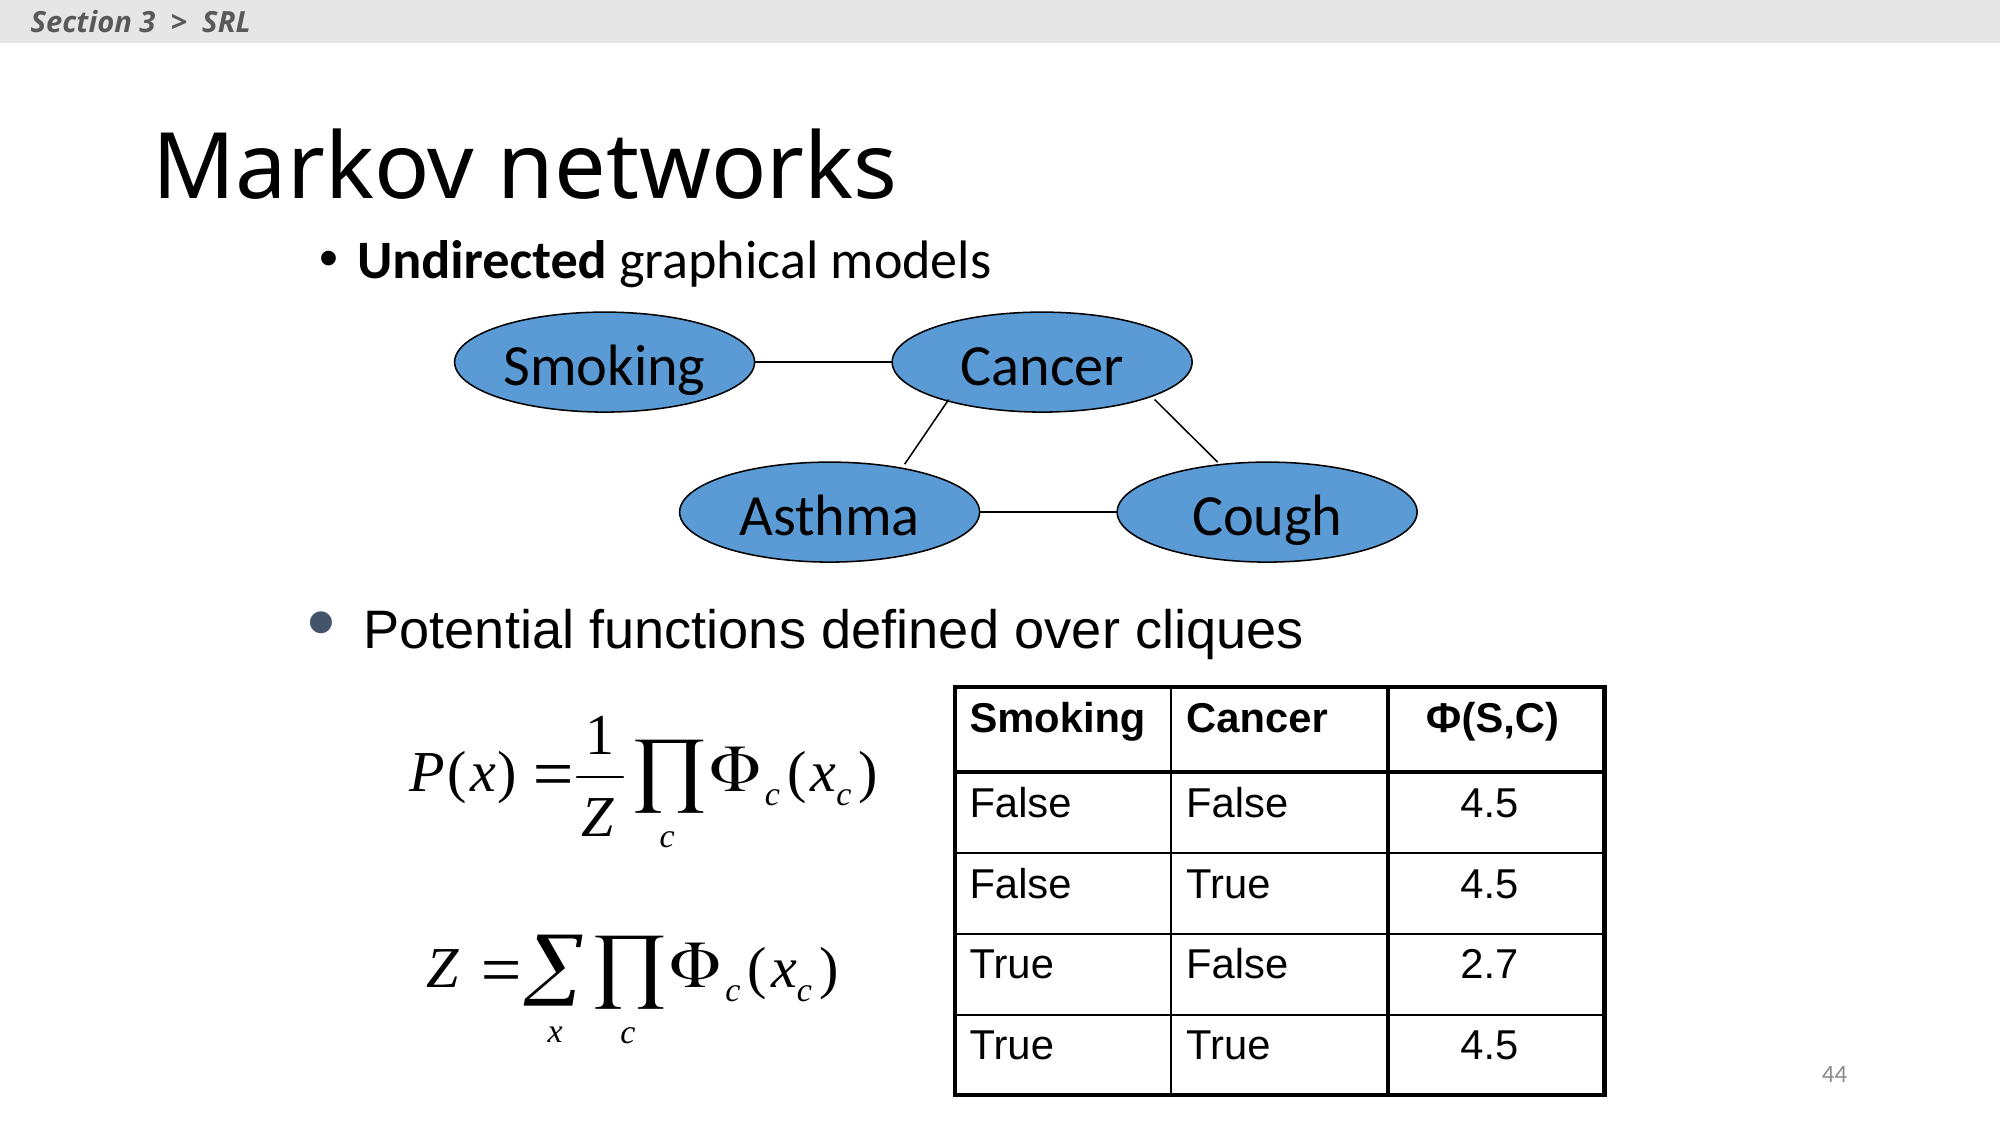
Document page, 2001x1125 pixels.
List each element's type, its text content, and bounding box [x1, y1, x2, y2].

text_box Cough [1117, 462, 1418, 563]
table_cell False [1172, 935, 1386, 1014]
text_box Potential functions defined over cliques [292, 587, 1680, 675]
title Markov networks [137, 59, 1863, 278]
text_box Undirected graphical models [304, 224, 1693, 312]
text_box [0, 0, 2000, 47]
table_header Ф(S,C) [1390, 689, 1602, 770]
table_cell True [1172, 1016, 1386, 1093]
table_cell False [957, 774, 1170, 852]
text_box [399, 699, 889, 859]
table_header Smoking [957, 689, 1170, 770]
table_cell 4.5 [1390, 774, 1602, 852]
table_cell False [957, 854, 1170, 933]
slide_number 44 [1412, 1042, 1863, 1103]
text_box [1154, 399, 1218, 463]
table_header Cancer [1172, 689, 1386, 770]
text_box Asthma [679, 462, 980, 563]
table_cell True [1172, 854, 1386, 933]
table_cell 4.5 [1390, 854, 1602, 933]
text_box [904, 399, 949, 465]
table_cell True [957, 1016, 1170, 1093]
table_cell 4.5 [1390, 1016, 1602, 1093]
text_box Cancer [892, 312, 1193, 413]
table_cell False [1172, 774, 1386, 852]
text_box Smoking [454, 312, 755, 413]
table_cell True [957, 935, 1170, 1014]
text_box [417, 924, 849, 1056]
table_cell 2.7 [1390, 935, 1602, 1014]
